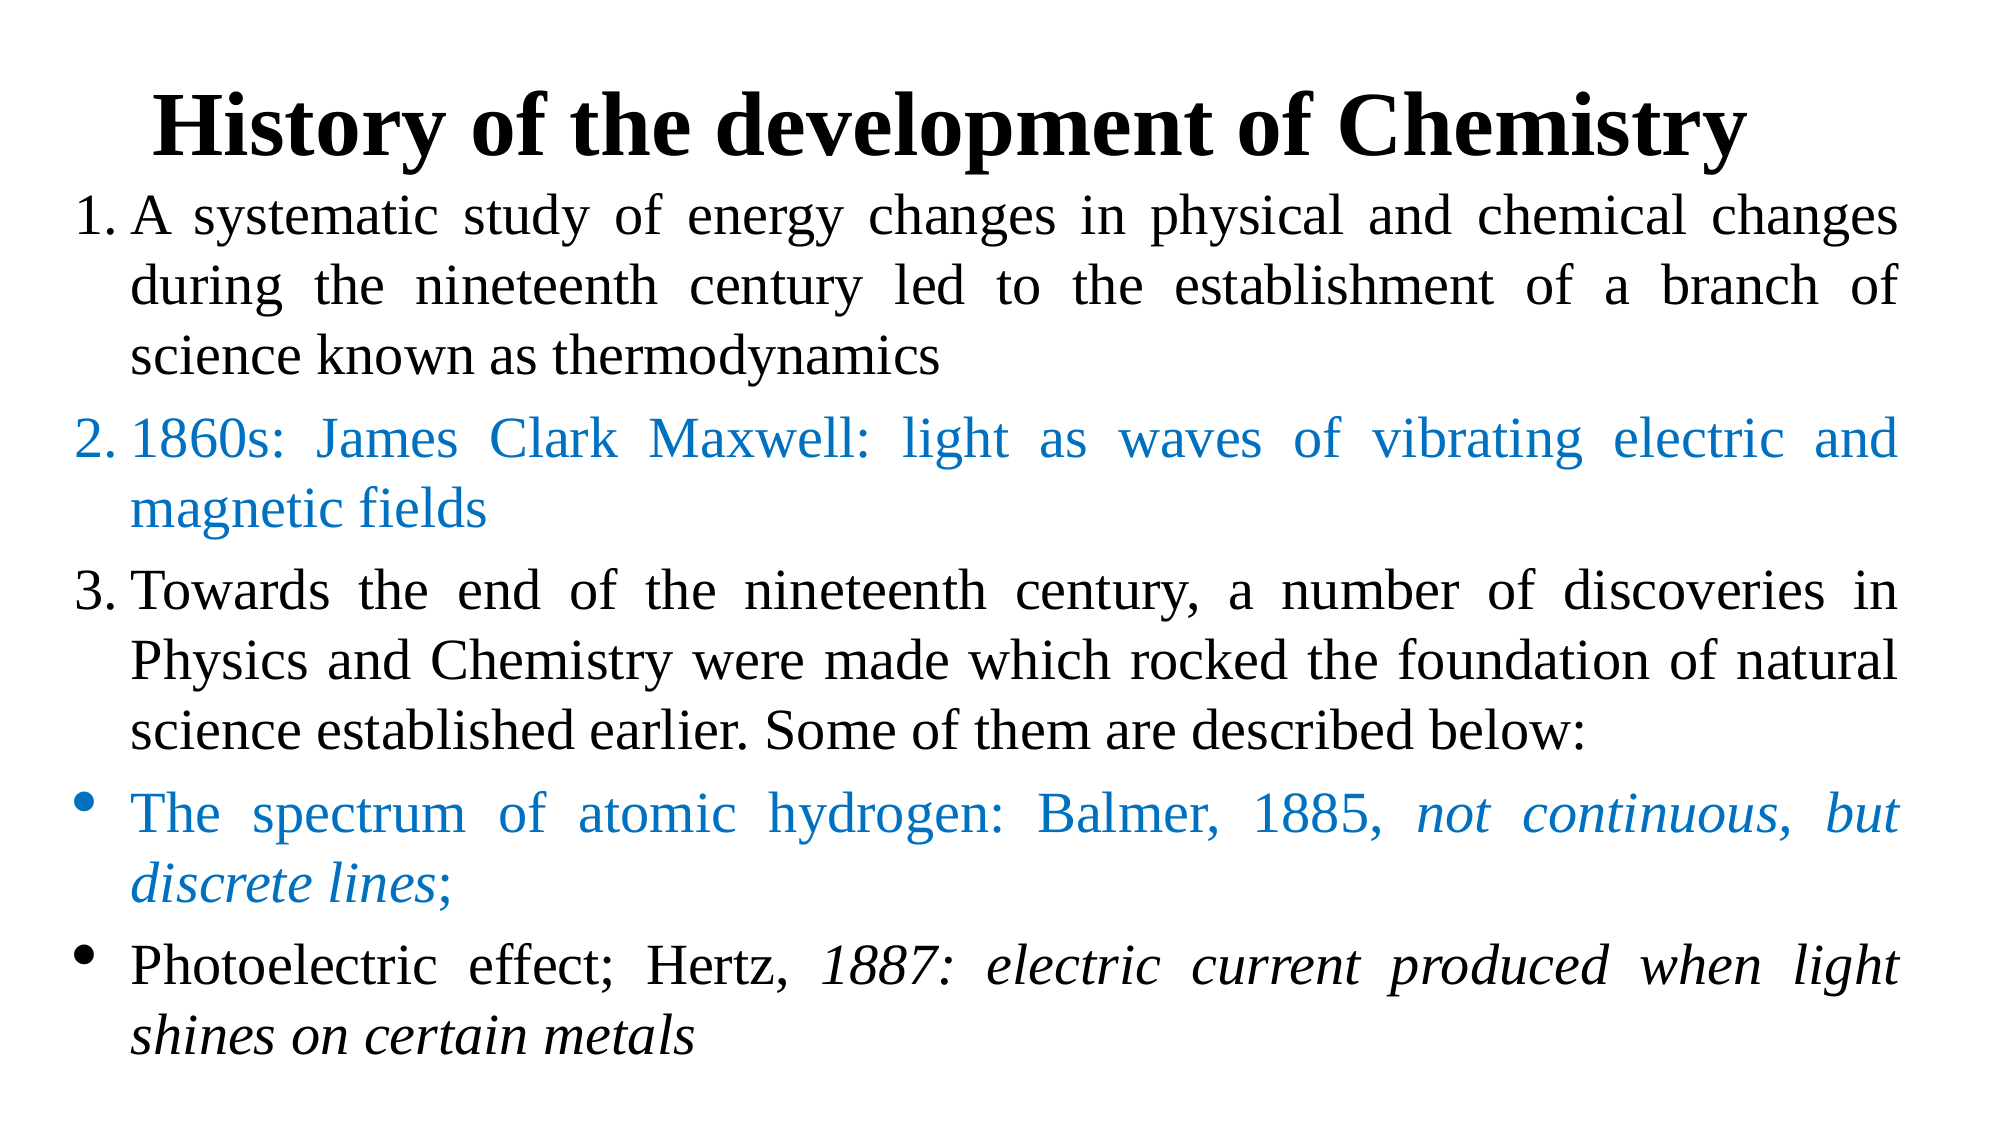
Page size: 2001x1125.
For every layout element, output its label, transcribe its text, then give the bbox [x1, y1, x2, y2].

title History of the development of Chemistry [137, 59, 1863, 168]
text_box A systematic study of energy changes in physical and chemical changes during the nineteenth century led to the establishment of a branch of science known as thermodynamics 1860s: James Clark Maxwell: light as waves of vibrating electric and magnetic fields Towards the end of the nineteenth century, a number of discoveries in Physics and Chemistry were made which rocked the foundation of natural science established earlier. Some of them are described below: The spectrum of atomic hydrogen: Balmer, 1885, not continuous, but discrete lines; Photoelectric effect; Hertz, 1887: electric current produced when light shines on certain metals [59, 168, 1916, 1074]
